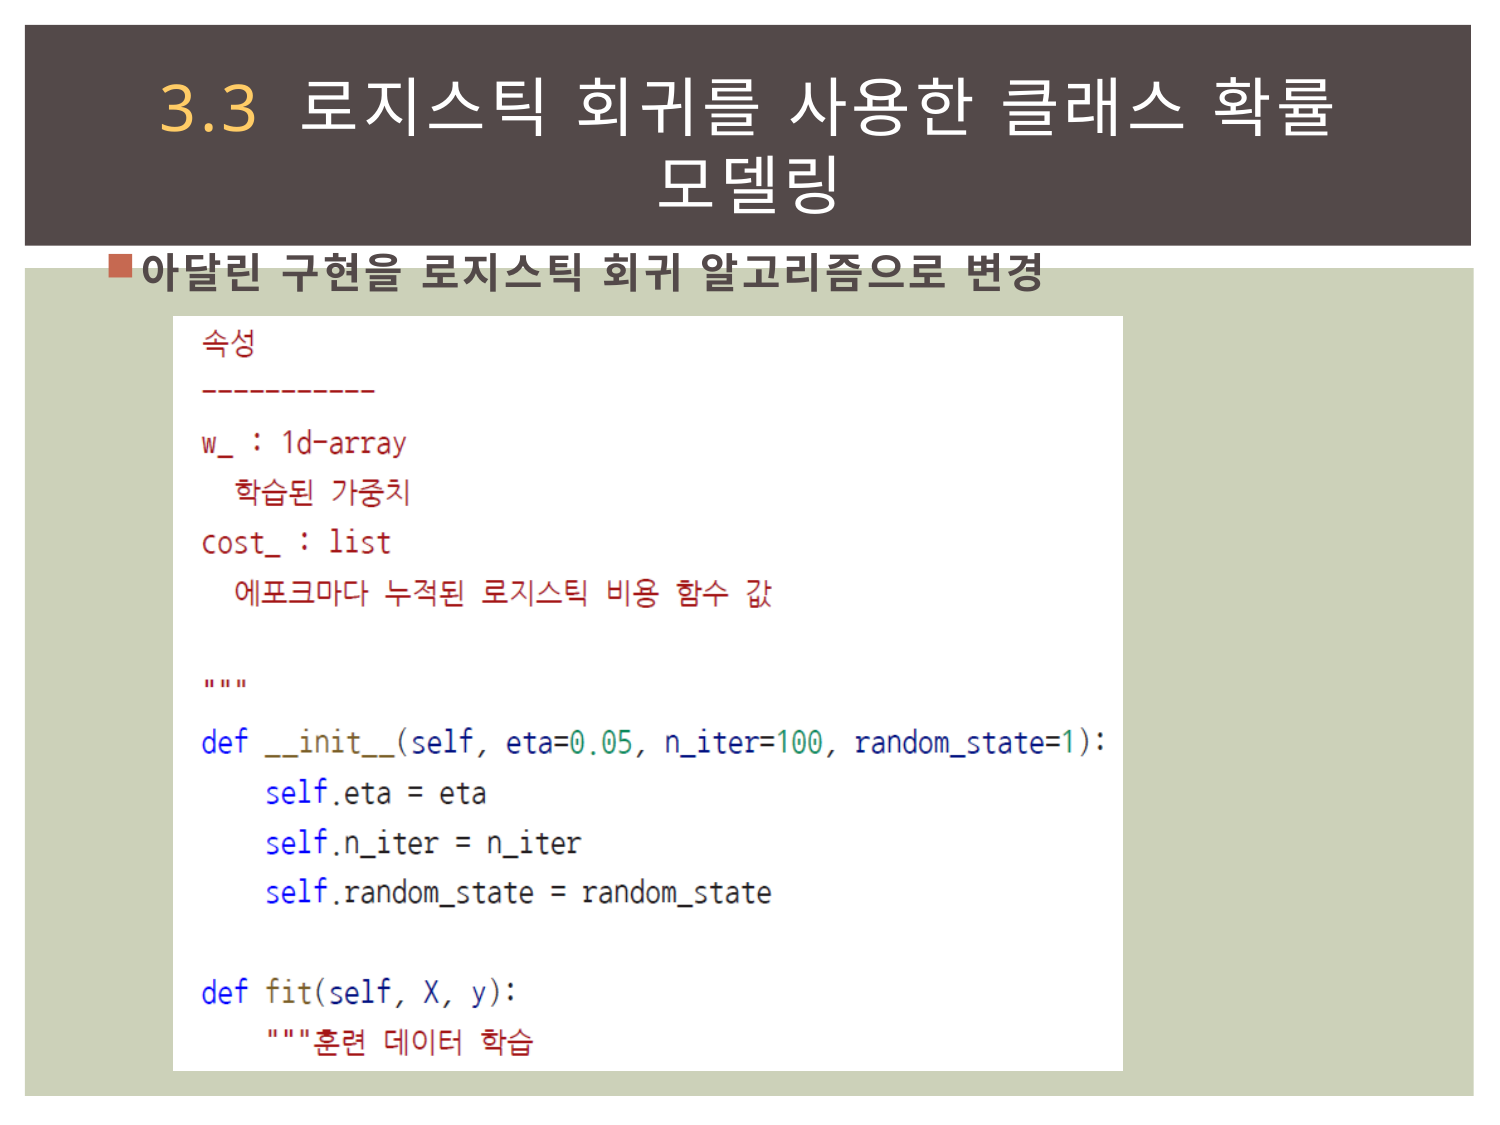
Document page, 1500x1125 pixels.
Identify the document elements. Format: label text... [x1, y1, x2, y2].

picture [173, 316, 1123, 1072]
list 아달린 구현을 로지스틱 회귀 알고리즘으로 변경 [81, 239, 1412, 1054]
title 3.3 로지스틱 회귀를 사용한 클래스 확률 모델링 [62, 58, 1438, 232]
